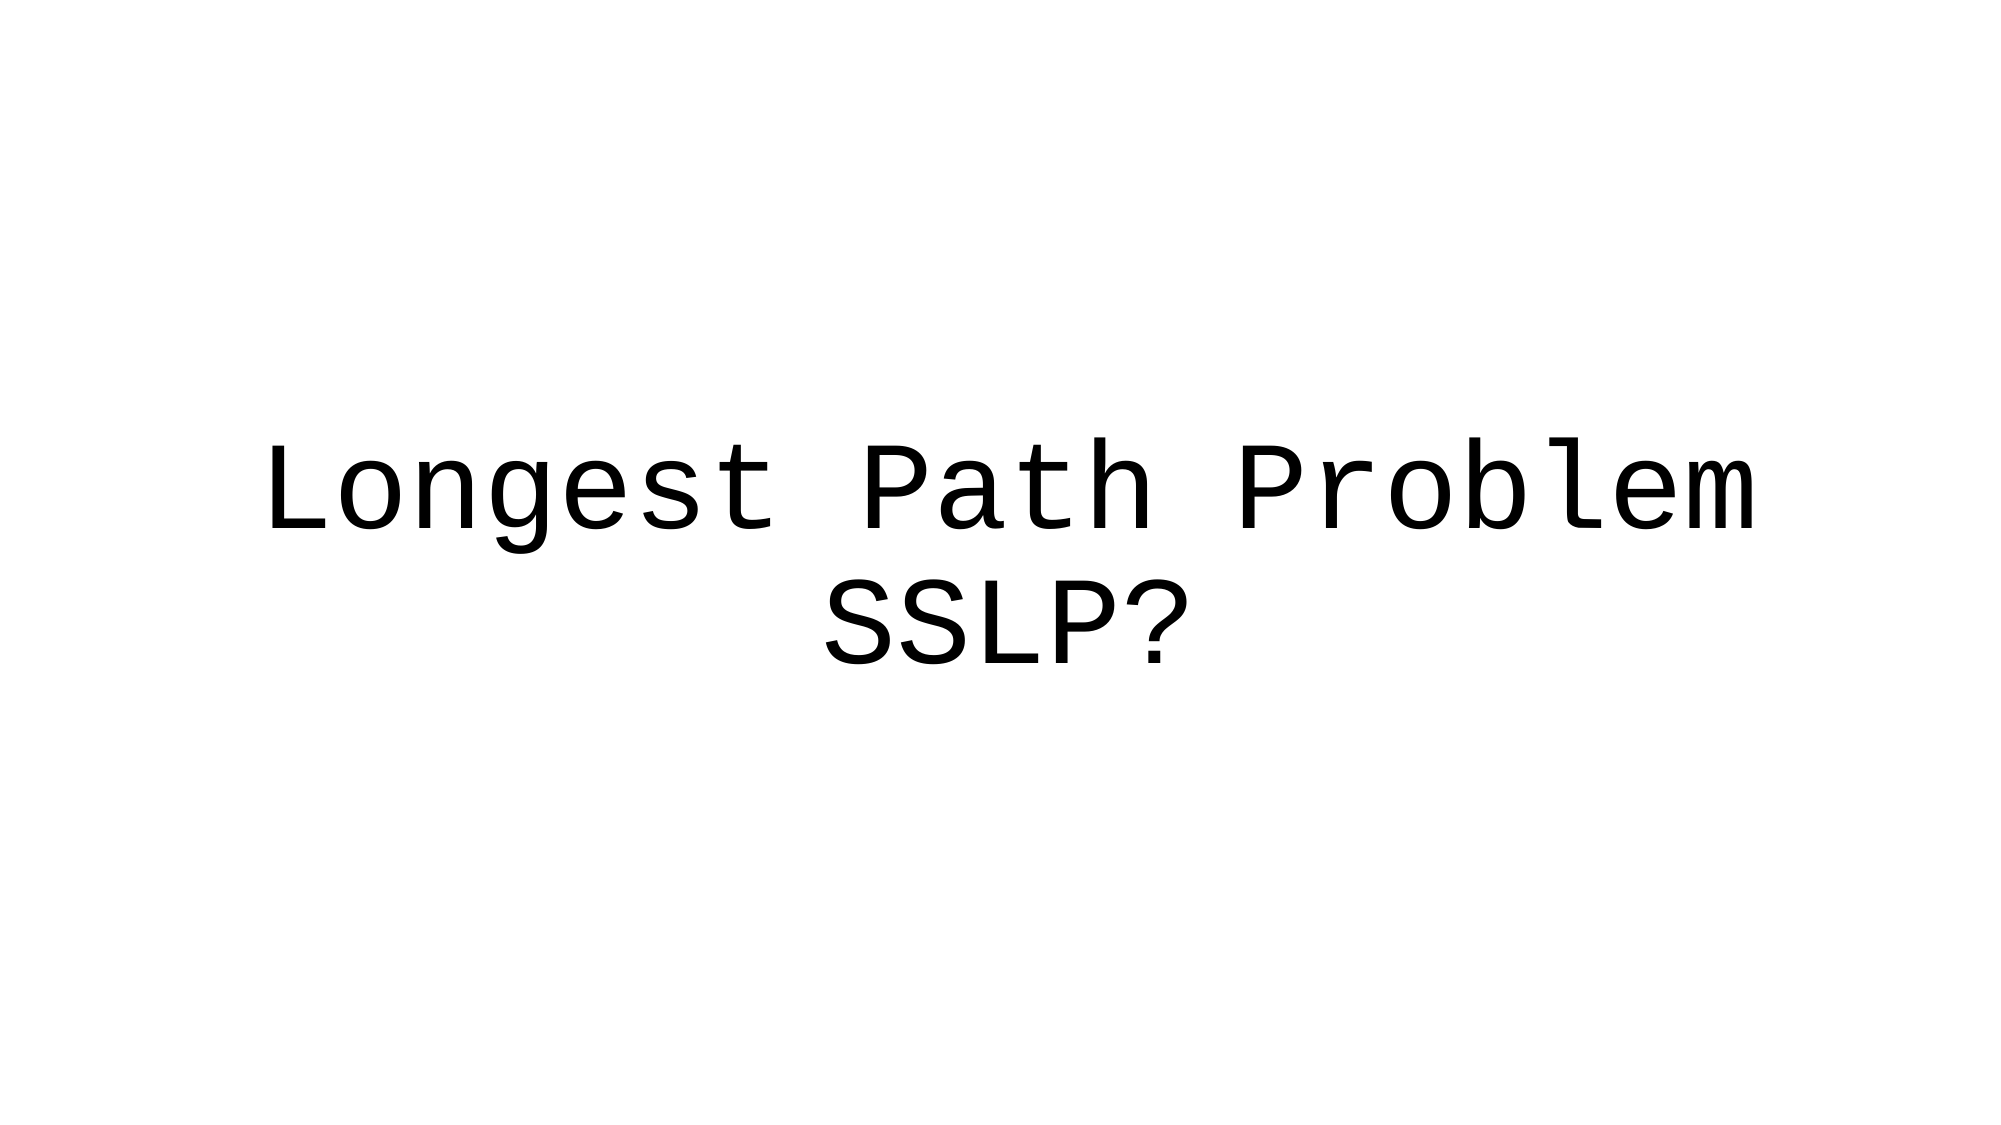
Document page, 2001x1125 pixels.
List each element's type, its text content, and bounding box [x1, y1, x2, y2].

text_box Longest Path Problem SSLP? [161, 392, 1856, 699]
